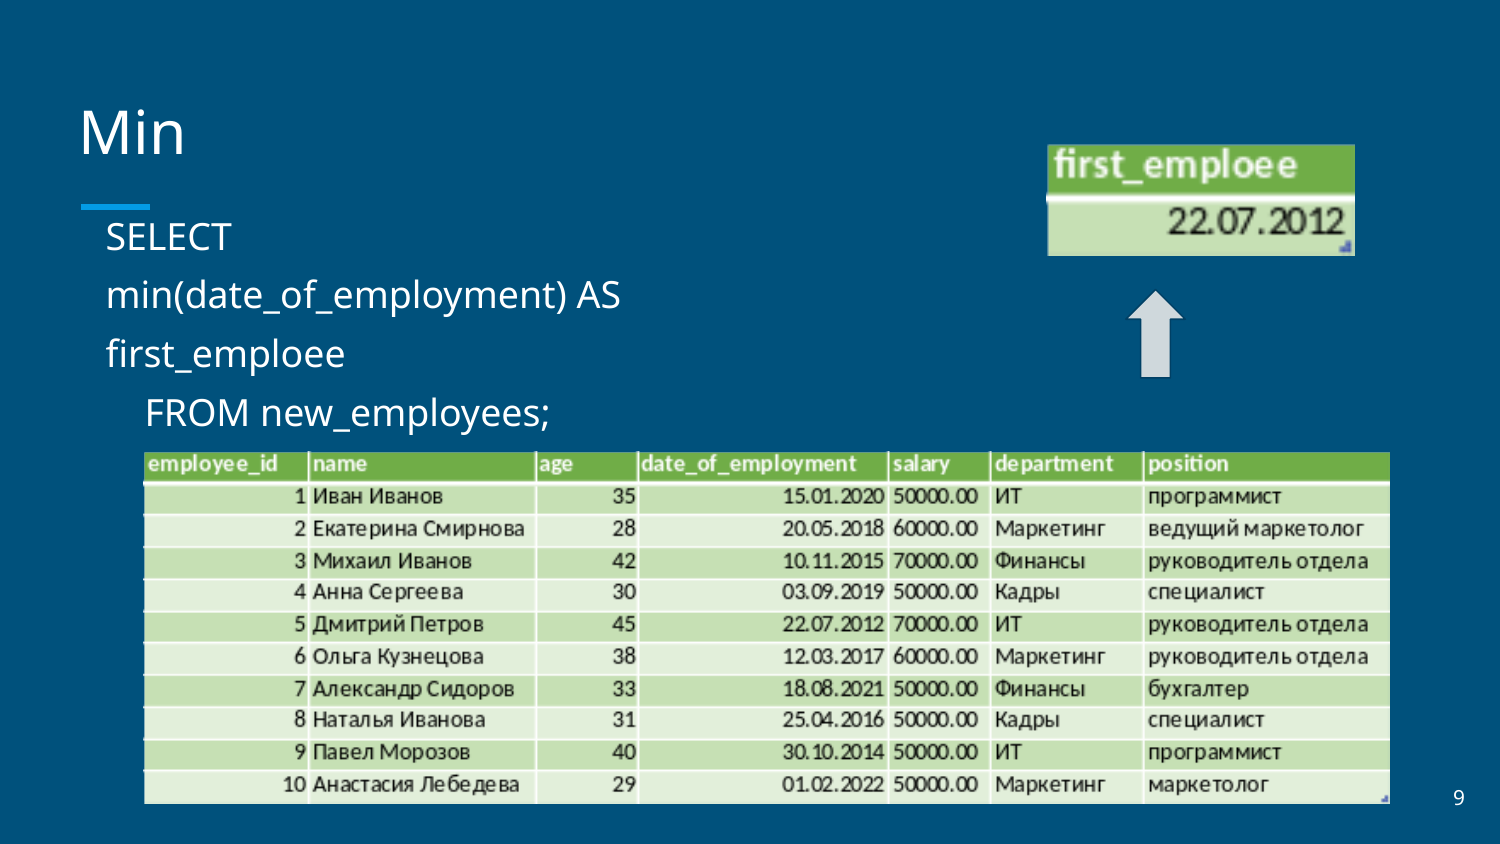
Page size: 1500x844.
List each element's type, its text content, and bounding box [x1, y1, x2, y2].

picture [144, 452, 1389, 803]
text_box [1125, 289, 1186, 378]
title Min [63, 75, 1437, 188]
list SELECT min(date_of_employment) AS first_emploee FROM new_employees; [90, 187, 658, 693]
picture [1047, 145, 1354, 255]
slide_number ‹#› [1389, 764, 1480, 830]
